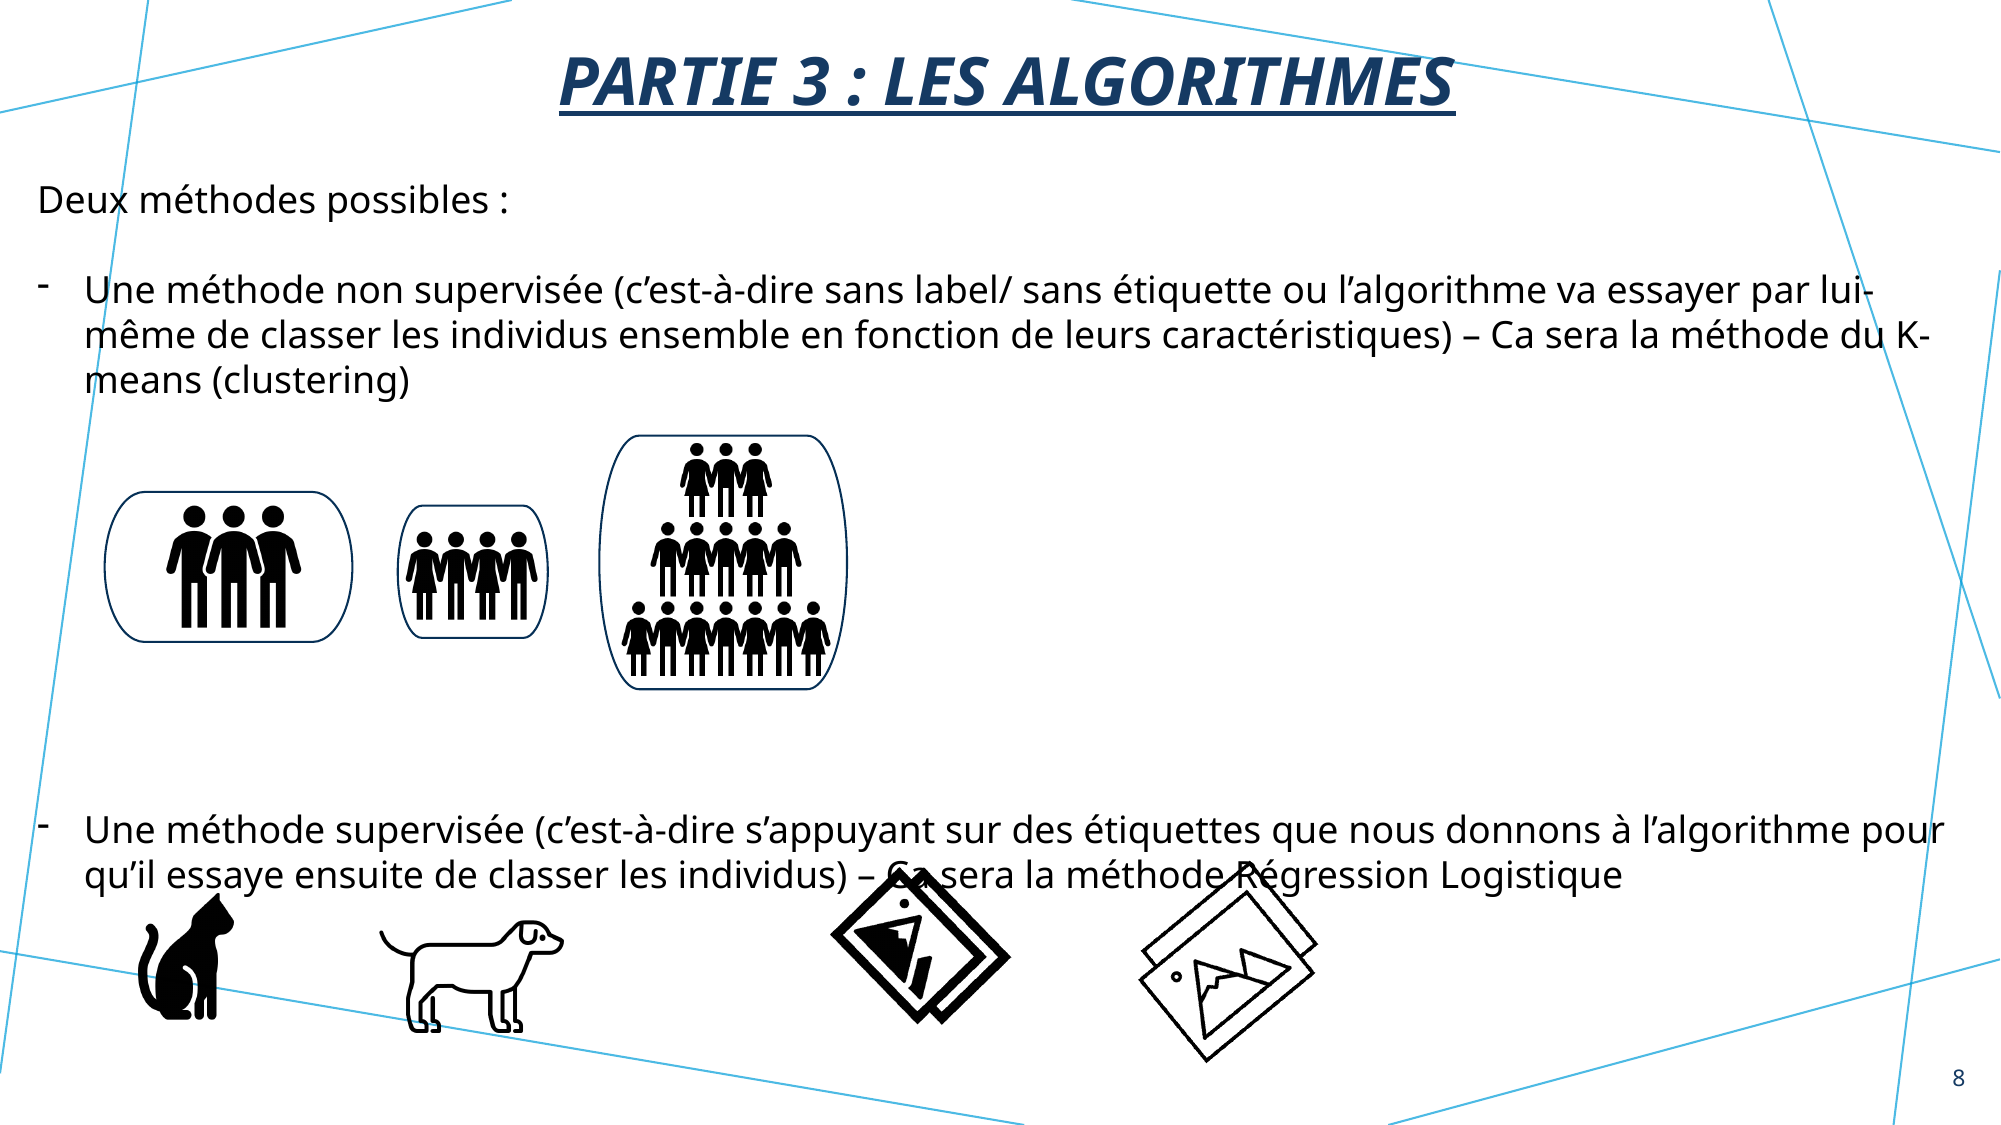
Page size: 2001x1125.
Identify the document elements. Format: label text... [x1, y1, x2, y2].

picture [373, 879, 570, 1076]
picture [817, 839, 1028, 1051]
picture [596, 432, 850, 686]
text_box [628, 686, 818, 691]
picture [158, 491, 309, 642]
picture [1102, 834, 1352, 1084]
picture [111, 881, 262, 1032]
text_box Deux méthodes possibles : Une méthode non supervisée (c’est-à-dire sans label/ sans étiquette ou l’algorithme va essayer par lui-même de classer les individus ensemble en fonction de leurs caractéristiques) – Ca sera la méthode du K-means (clustering) Une méthode supervisée (c’est-à-dire s’appuyant sur des étiquettes que nous donnons à l’algorithme pour qu’il essaye ensuite de classer les individus) – Ca sera la méthode Régression Logistique [22, 168, 1978, 1125]
picture [396, 500, 547, 651]
text_box [103, 490, 354, 643]
slide_number 8 [1903, 1049, 1981, 1110]
title Partie 3 : Les algorithmes [543, 32, 1826, 136]
